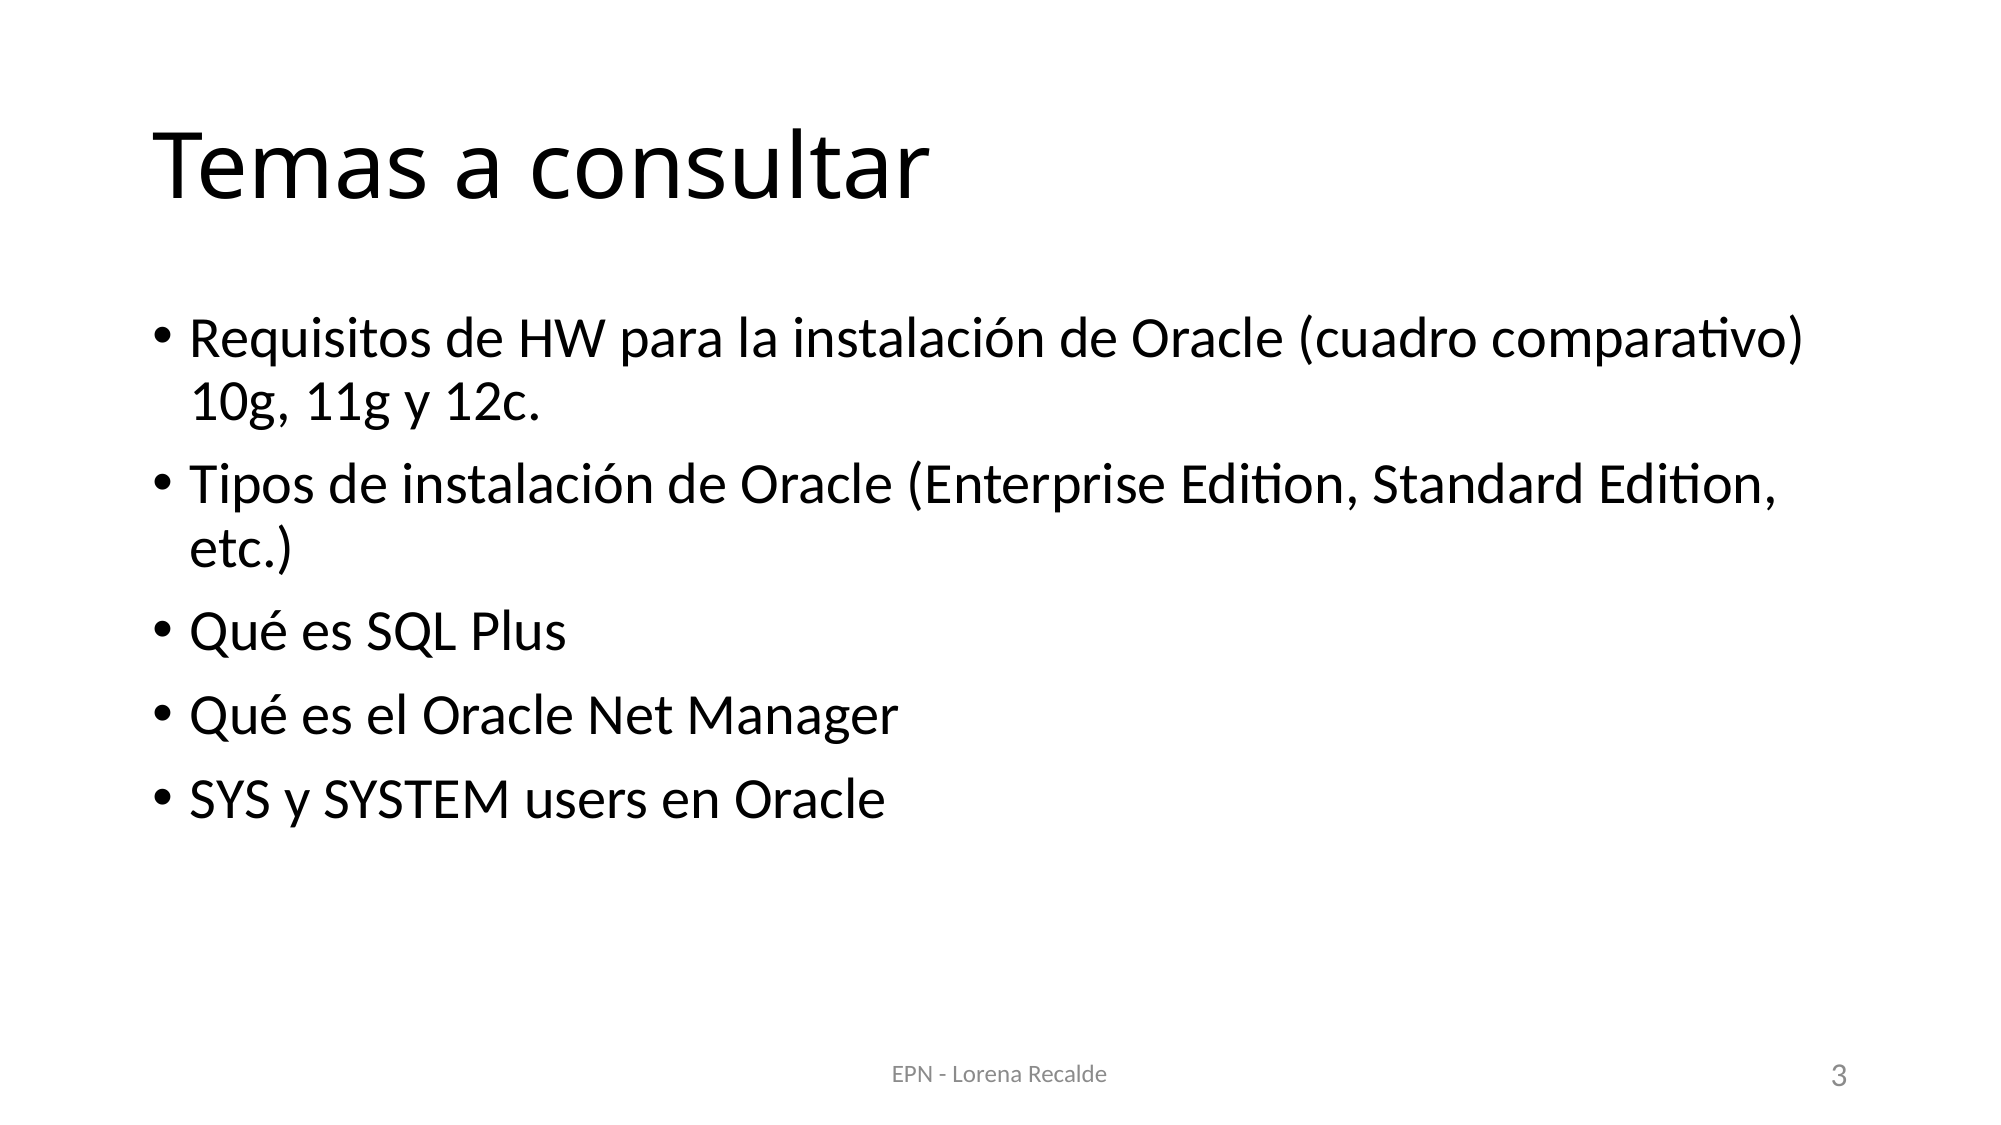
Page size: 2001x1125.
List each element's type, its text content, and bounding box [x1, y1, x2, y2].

title Temas a consultar [137, 59, 1863, 278]
slide_number 3 [1412, 1042, 1863, 1103]
list Requisitos de HW para la instalación de Oracle (cuadro comparativo) 10g, 11g y 12c. Tipos de instalación de Oracle (Enterprise Edition, Standard Edition, etc.) Qué es SQL Plus Qué es el Oracle Net Manager SYS y SYSTEM users en Oracle [137, 299, 1863, 1014]
footer EPN - Lorena Recalde [662, 1042, 1338, 1103]
